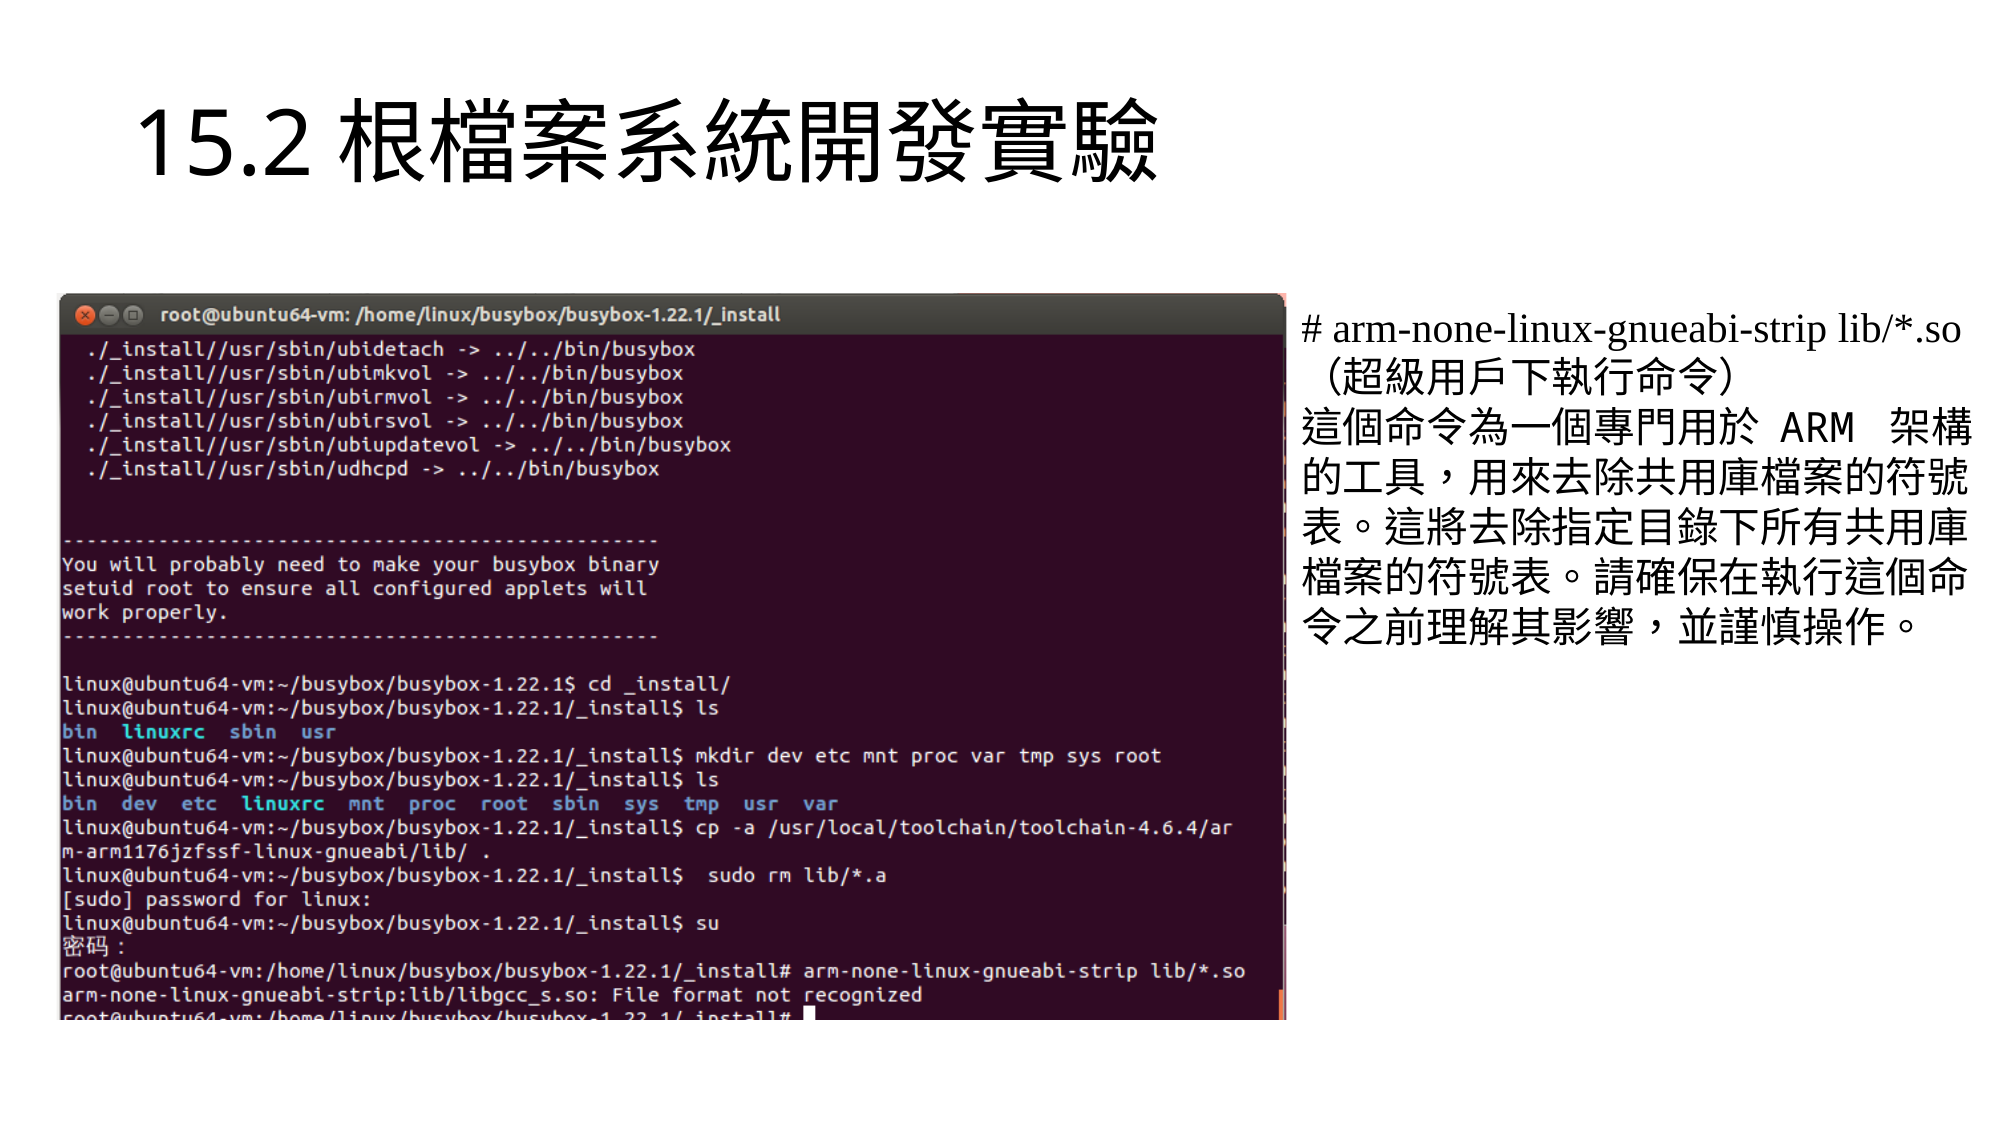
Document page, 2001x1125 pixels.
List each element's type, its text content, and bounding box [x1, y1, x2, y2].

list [55, 292, 1287, 1021]
title 15.2根檔案系統開發實驗 [117, 37, 1843, 255]
text_box # arm-none-linux-gnueabi-strip lib/*.so （超級用戶下執行命令） 這個命令為一個專門用於 ARM 架構的工具，用來去除共用庫檔案的符號表。這將去除指定目錄下所有共用庫檔案的符號表。請確保在執行這個命令之前理解其影響，並謹慎操作。 [1287, 293, 2000, 659]
